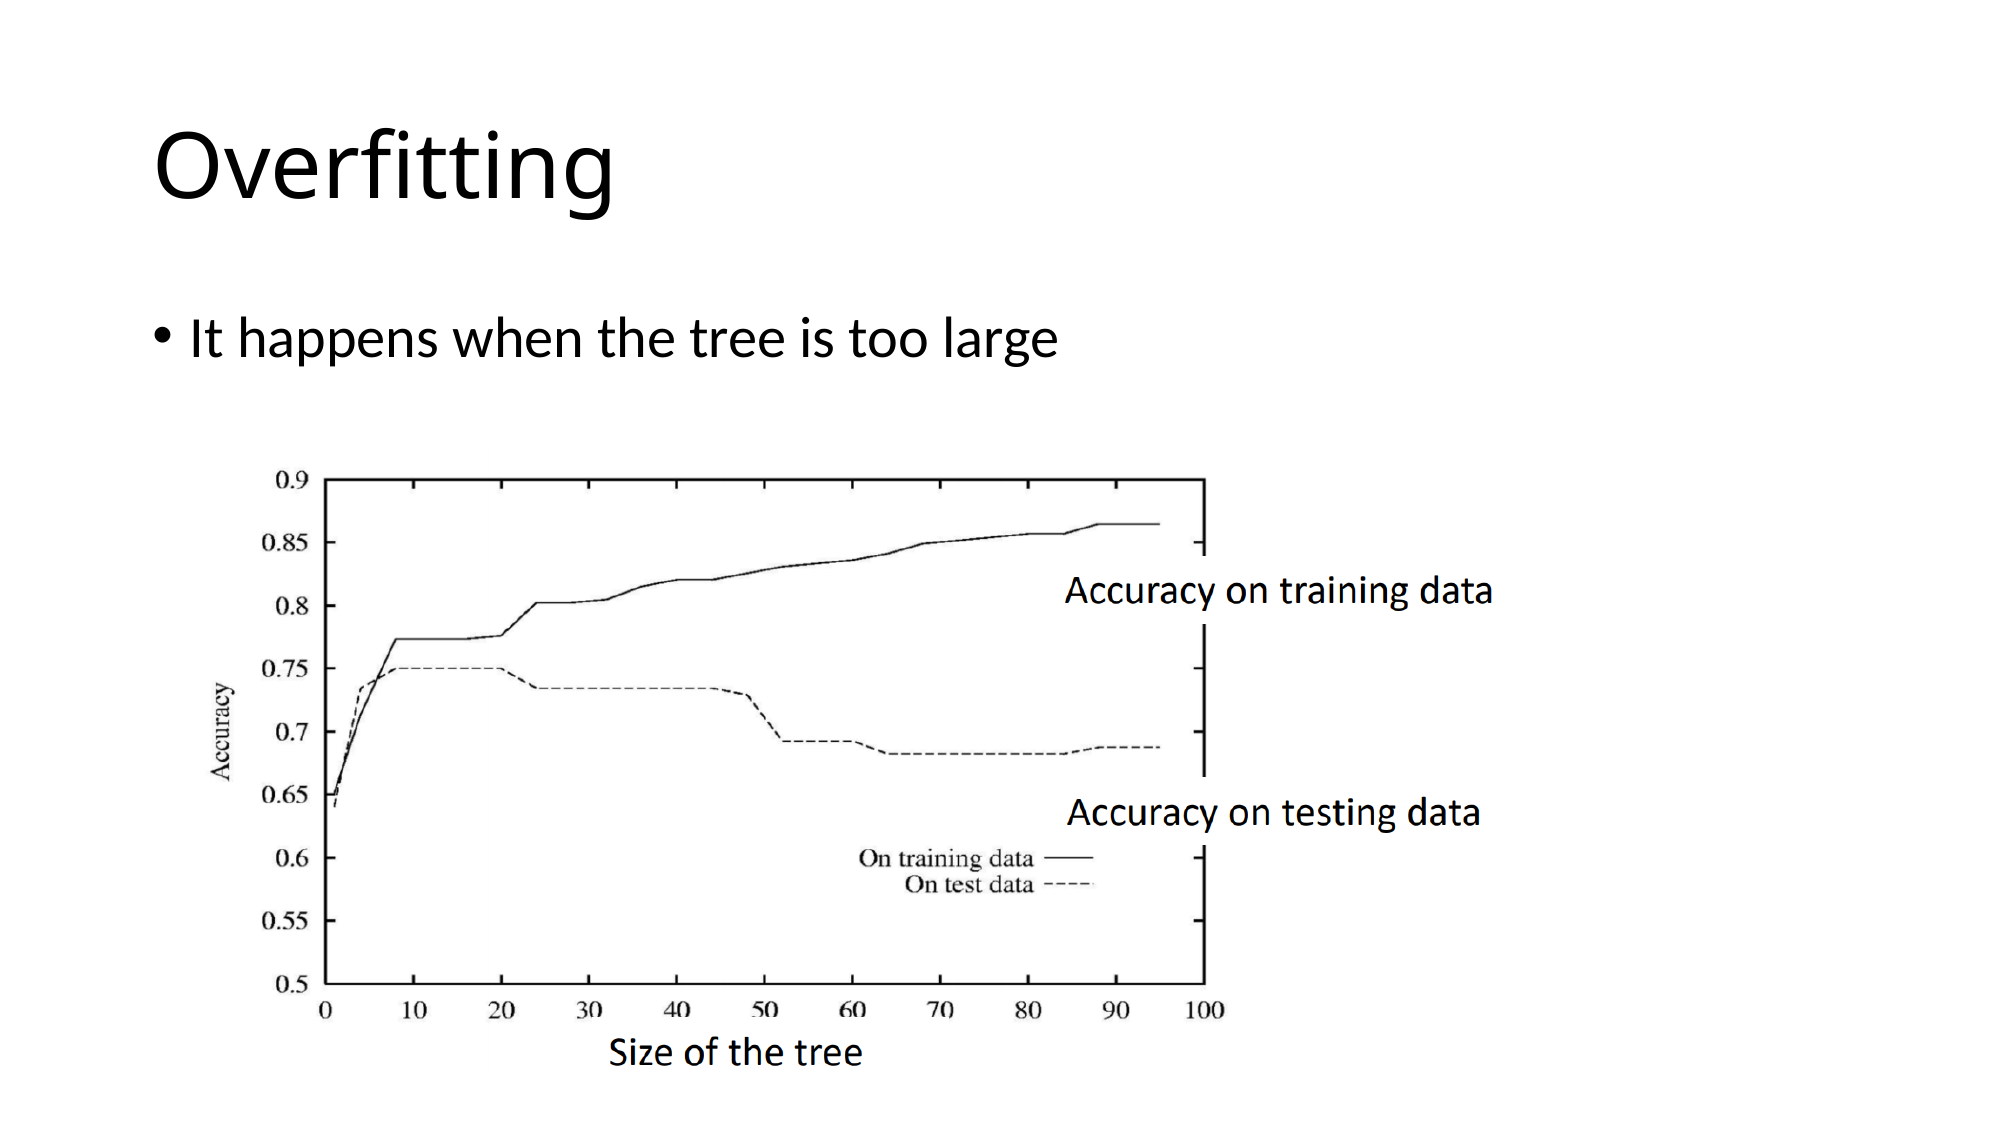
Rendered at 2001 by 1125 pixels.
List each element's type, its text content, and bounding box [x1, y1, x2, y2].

list It happens when the tree is too large [137, 299, 1863, 1014]
title Overfitting [137, 59, 1863, 278]
picture [189, 428, 1548, 1077]
